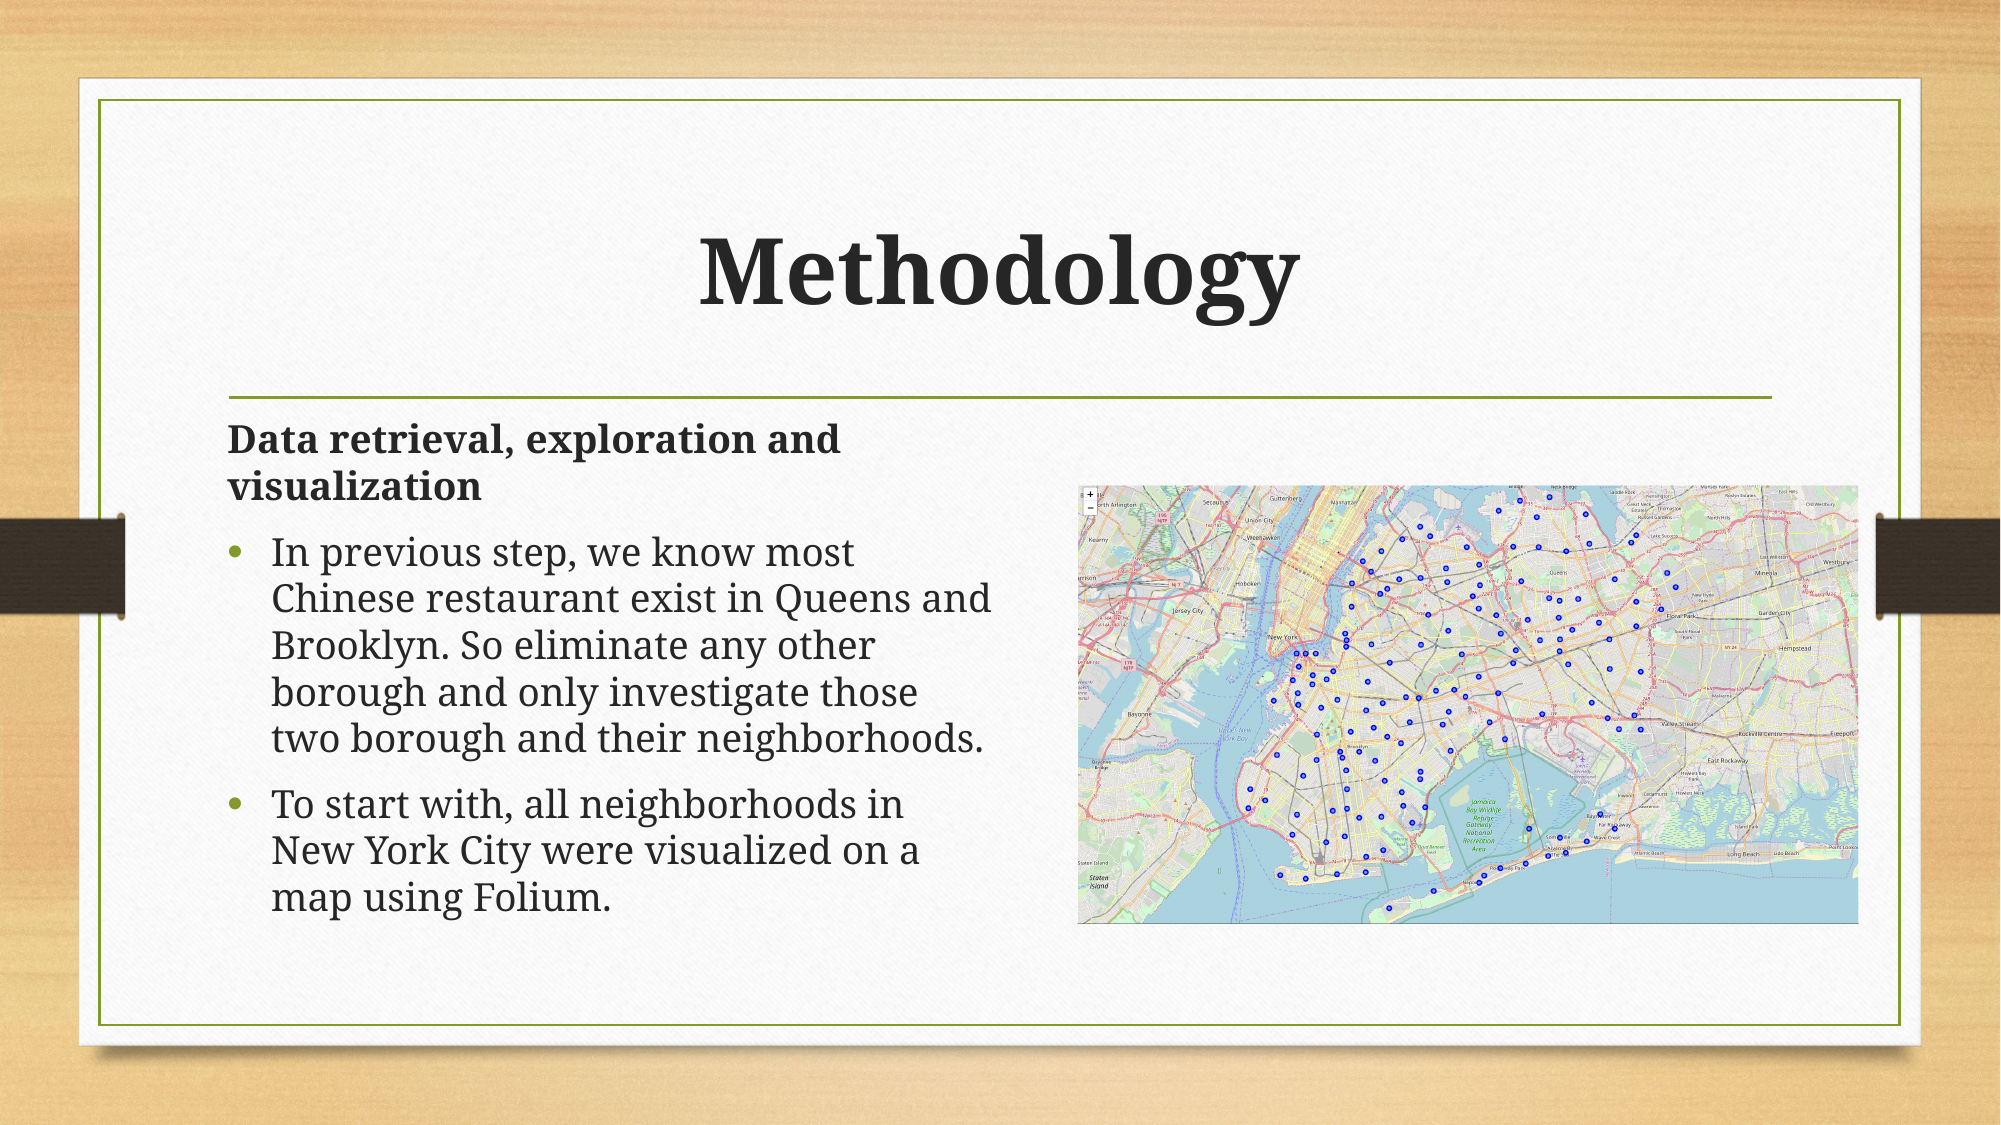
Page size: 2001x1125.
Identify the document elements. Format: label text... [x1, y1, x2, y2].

title Methodology [212, 161, 1788, 375]
text_box Data retrieval, exploration and visualization In previous step, we know most Chinese restaurant exist in Queens and Brooklyn. So eliminate any other borough and only investigate those two borough and their neighborhoods. To start with, all neighborhoods in New York City were visualized on a map using Folium. [212, 407, 1012, 964]
picture [0, 0, 2001, 1125]
